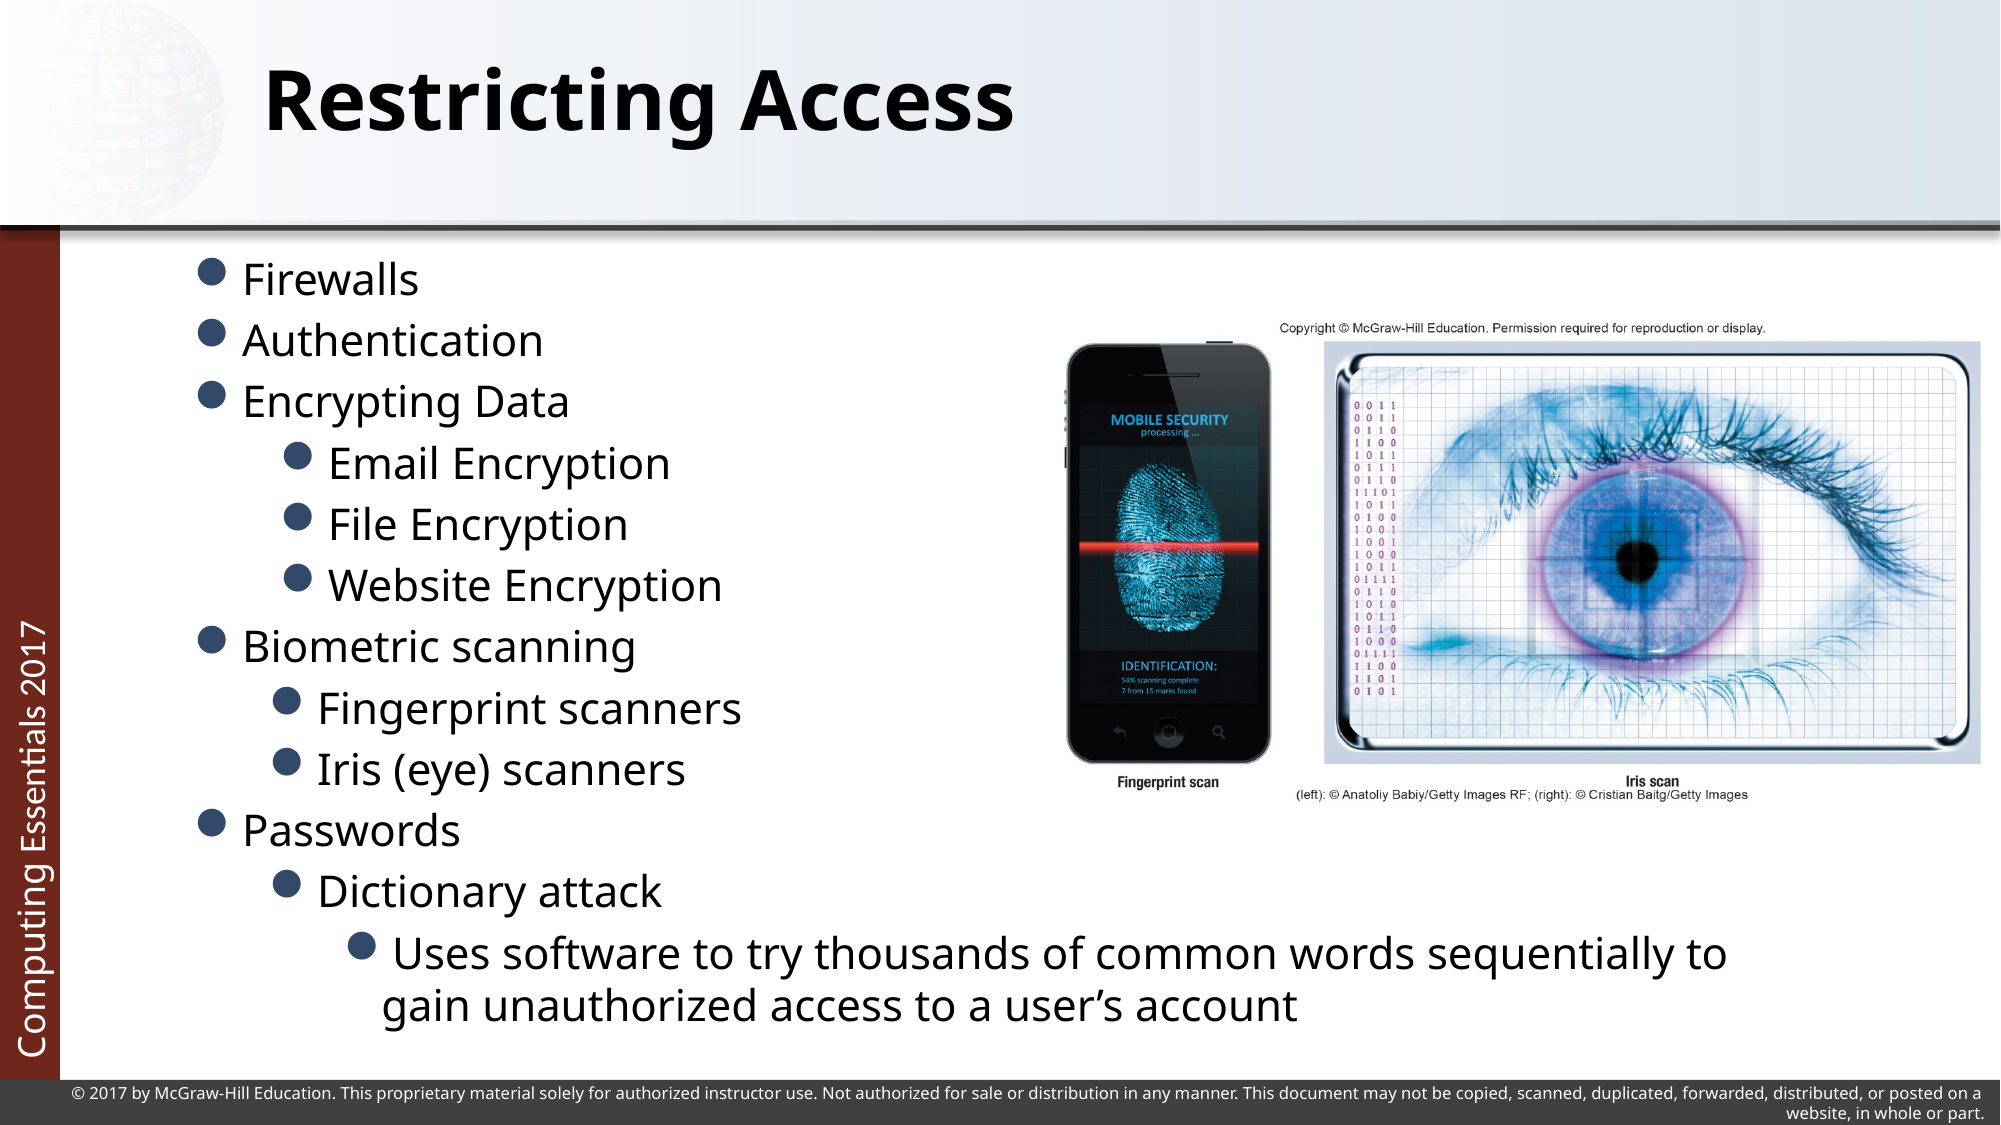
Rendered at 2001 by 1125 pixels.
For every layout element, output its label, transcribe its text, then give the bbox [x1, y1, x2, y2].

picture [1062, 321, 1982, 804]
list Firewalls Authentication Encrypting Data Email Encryption File Encryption Website Encryption Biometric scanning Fingerprint scanners Iris (eye) scanners Passwords Dictionary attack Uses software to try thousands of common words sequentially to gain unauthorized access to a user’s account [178, 244, 1793, 952]
title Restricting Access [247, 0, 1985, 195]
